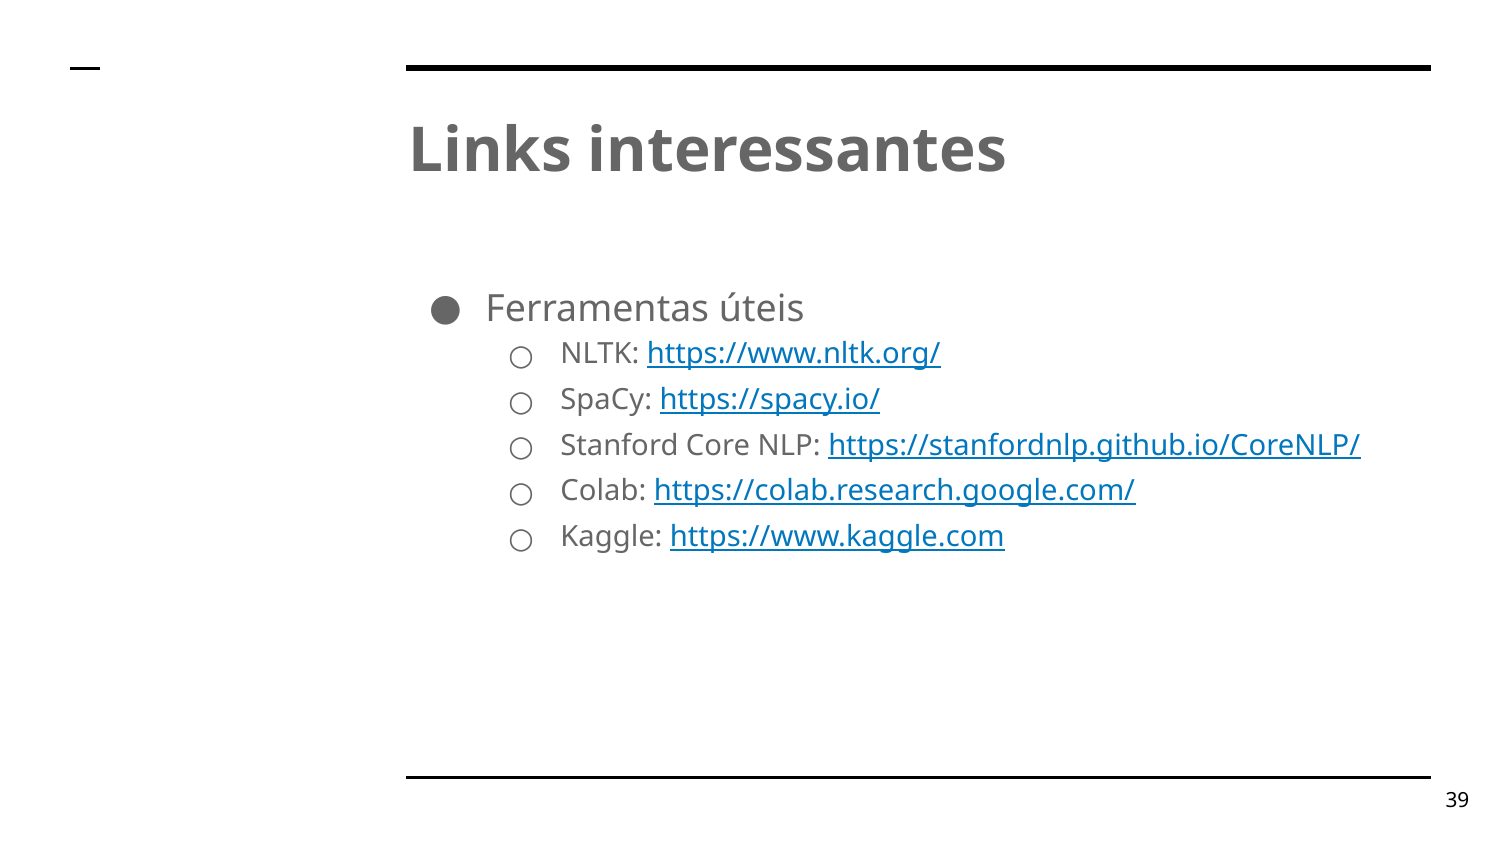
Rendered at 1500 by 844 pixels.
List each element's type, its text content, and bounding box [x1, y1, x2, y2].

list Ferramentas úteis NLTK: https://www.nltk.org/ SpaCy: https://spacy.io/ Stanford Core NLP: https://stanfordnlp.github.io/CoreNLP/ Colab: https://colab.research.google.com/ Kaggle: https://www.kaggle.com [395, 261, 1433, 755]
slide_number ‹#› [1394, 769, 1484, 834]
title Links interessantes [393, 94, 1431, 199]
